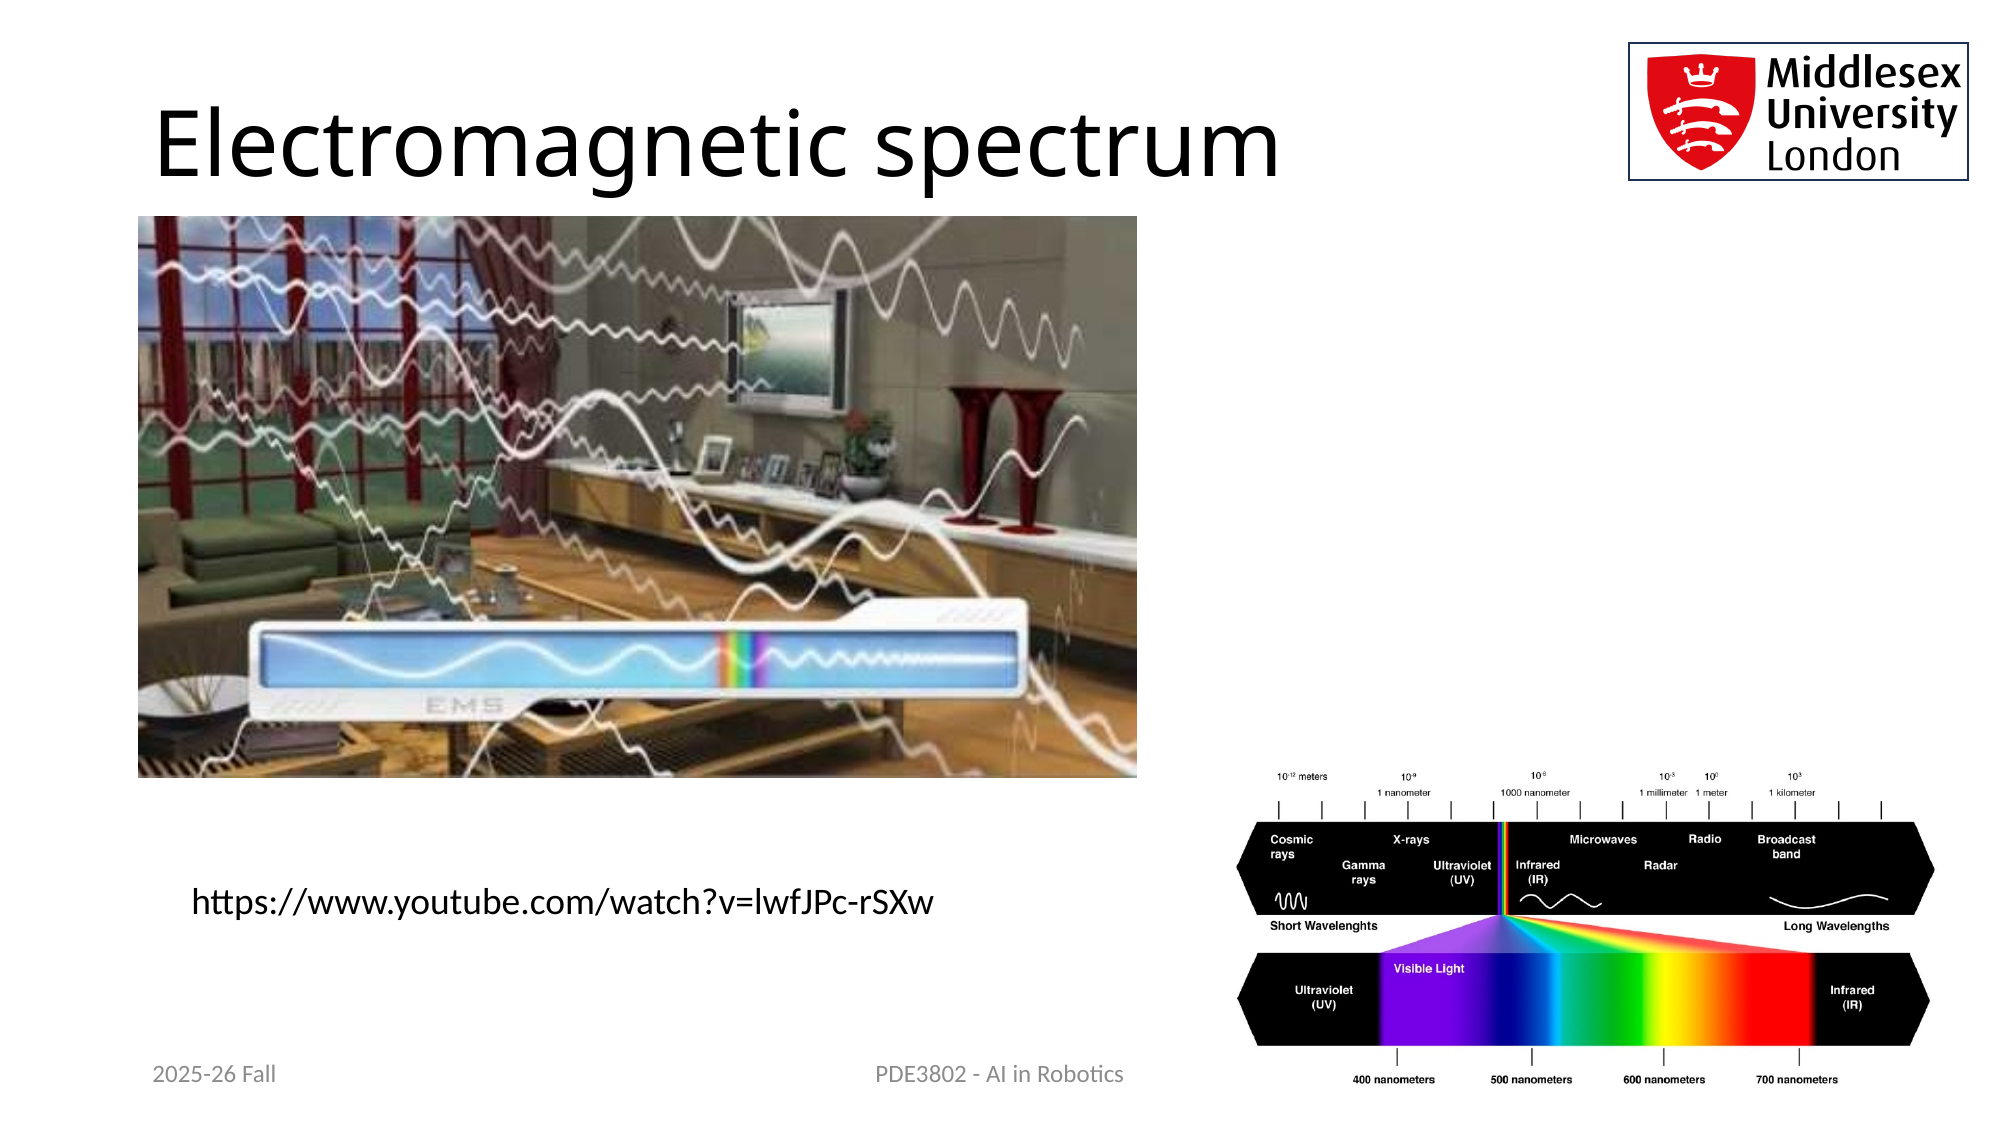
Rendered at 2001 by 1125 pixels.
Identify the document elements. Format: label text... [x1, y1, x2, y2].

slide_number 2025-26 Fall [137, 1042, 588, 1103]
picture [1224, 761, 1945, 1106]
title Electromagnetic spectrum [137, 59, 1585, 234]
picture [1630, 44, 1967, 179]
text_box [137, 215, 1138, 779]
text_box https://www.youtube.com/watch?v=lwfJPc-rSXw [176, 869, 1099, 930]
footer PDE3802 - AI in Robotics [662, 1042, 1224, 1103]
